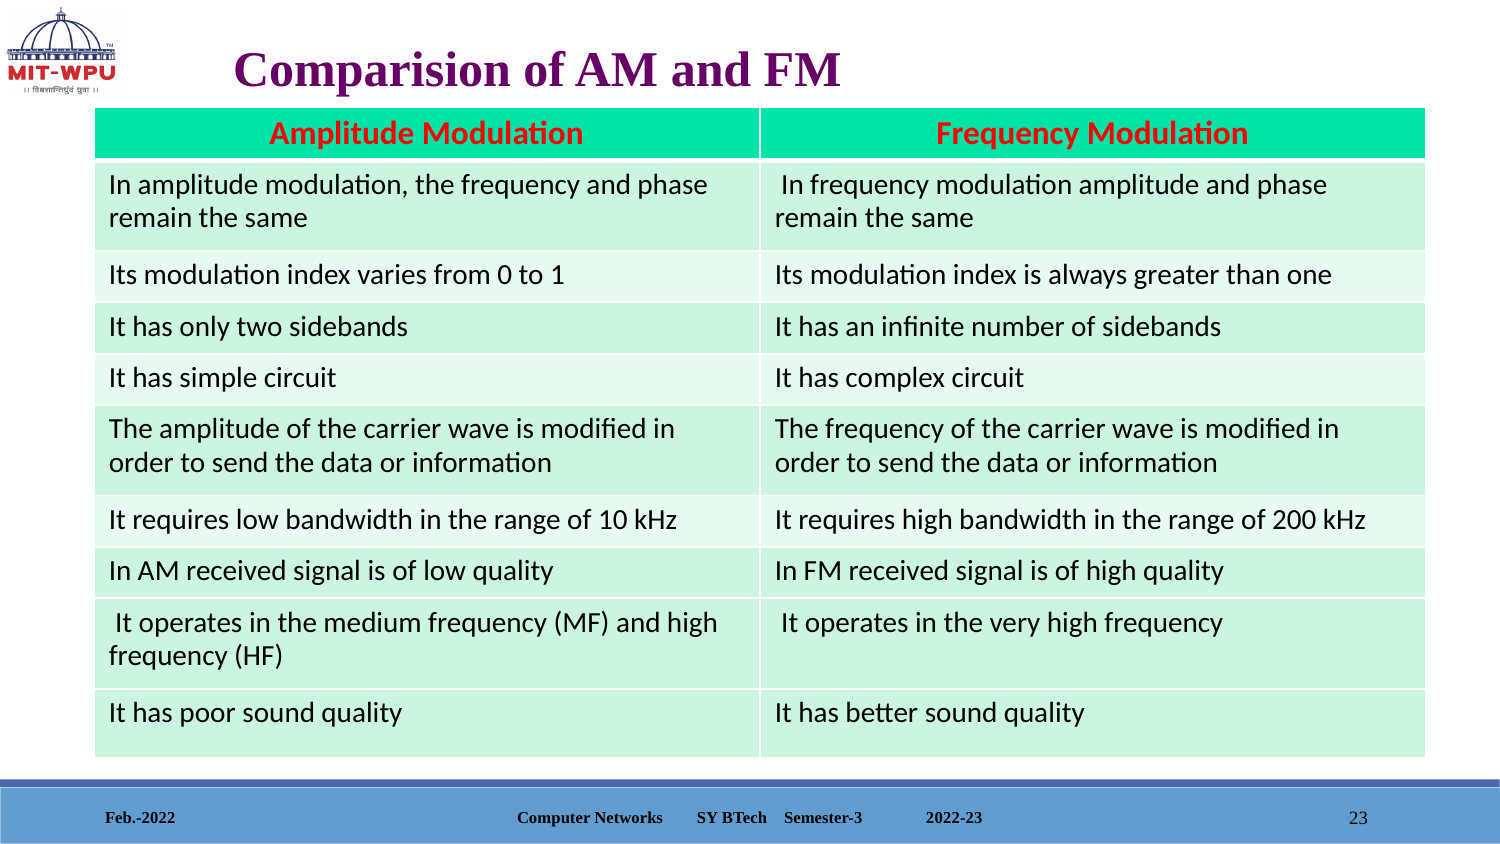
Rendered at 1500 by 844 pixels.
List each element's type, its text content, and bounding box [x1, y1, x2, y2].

table_cell In AM received signal is of low quality [95, 548, 759, 597]
footer Computer Networks SY BTech Semester-3 2022-23 [453, 794, 1047, 840]
text_box Comparision of AM and FM [221, 30, 1426, 106]
table_cell Its modulation index is always greater than one [761, 252, 1425, 301]
table_header Frequency Modulation [761, 108, 1425, 158]
table_cell It operates in the medium frequency (MF) and high frequency (HF) [95, 599, 759, 688]
table_cell The frequency of the carrier wave is modified in order to send the data or information [761, 406, 1425, 495]
table_cell It requires high bandwidth in the range of 200 kHz [761, 496, 1425, 546]
table_cell It has an infinite number of sidebands [761, 303, 1425, 353]
slide_number ‹#› [1218, 794, 1380, 840]
table_cell Its modulation index varies from 0 to 1 [95, 252, 759, 301]
table_cell It has only two sidebands [95, 303, 759, 353]
table_cell It has simple circuit [95, 355, 759, 404]
slide_number Feb.-2022 [93, 794, 432, 840]
picture [6, 7, 129, 95]
table_cell It has complex circuit [761, 355, 1425, 404]
table_cell In frequency modulation amplitude and phase remain the same [761, 163, 1425, 250]
table_cell It has better sound quality [761, 690, 1425, 757]
table_cell In FM received signal is of high quality [761, 548, 1425, 597]
table_cell The amplitude of the carrier wave is modified in order to send the data or information [95, 406, 759, 495]
table_header Amplitude Modulation [95, 108, 759, 158]
table_cell It operates in the very high frequency [761, 599, 1425, 688]
table_cell In amplitude modulation, the frequency and phase remain the same [95, 163, 759, 250]
table_cell It requires low bandwidth in the range of 10 kHz [95, 496, 759, 546]
table_cell It has poor sound quality [95, 690, 759, 757]
